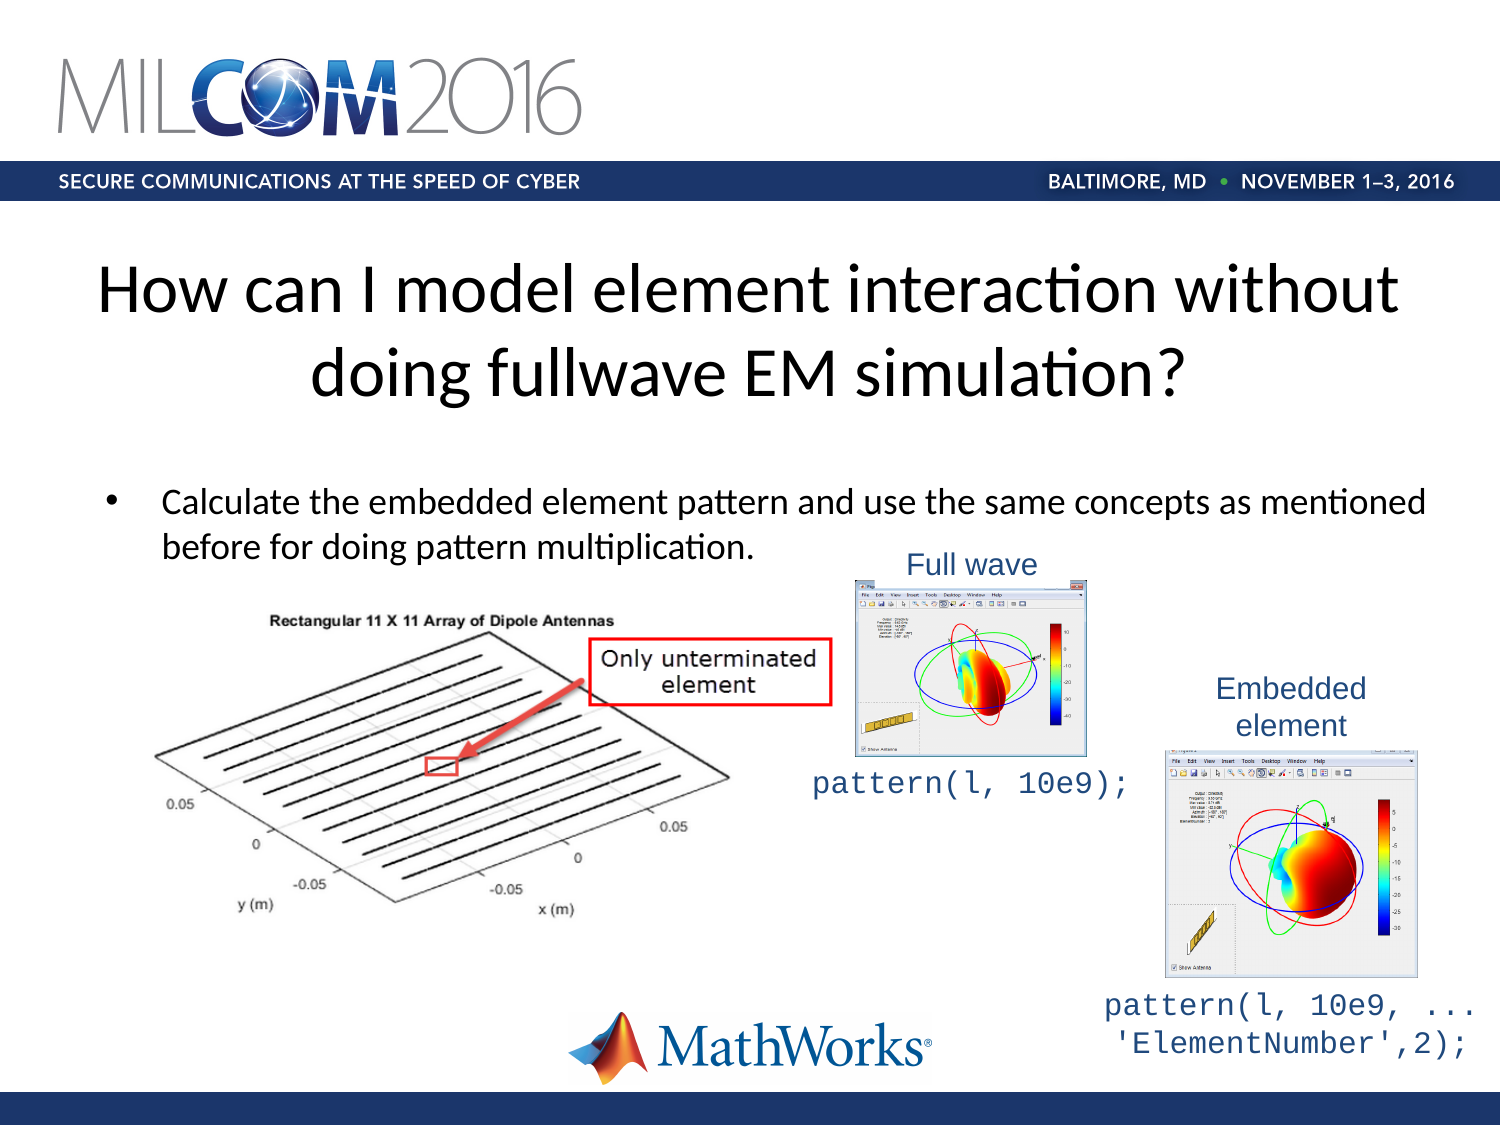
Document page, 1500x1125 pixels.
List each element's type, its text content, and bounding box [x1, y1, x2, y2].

title How can I model element interaction without doing fullwave EM simulation? [75, 232, 1425, 421]
picture [0, 1, 1500, 1125]
list Calculate the embedded element pattern and use the same concepts as mentioned before for doing pattern multiplication. [90, 469, 1500, 663]
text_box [794, 536, 1148, 809]
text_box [1086, 660, 1497, 1069]
list Calculate the embedded element pattern and use the same concepts as mentioned before for doing pattern multiplication. [90, 817, 1081, 1005]
